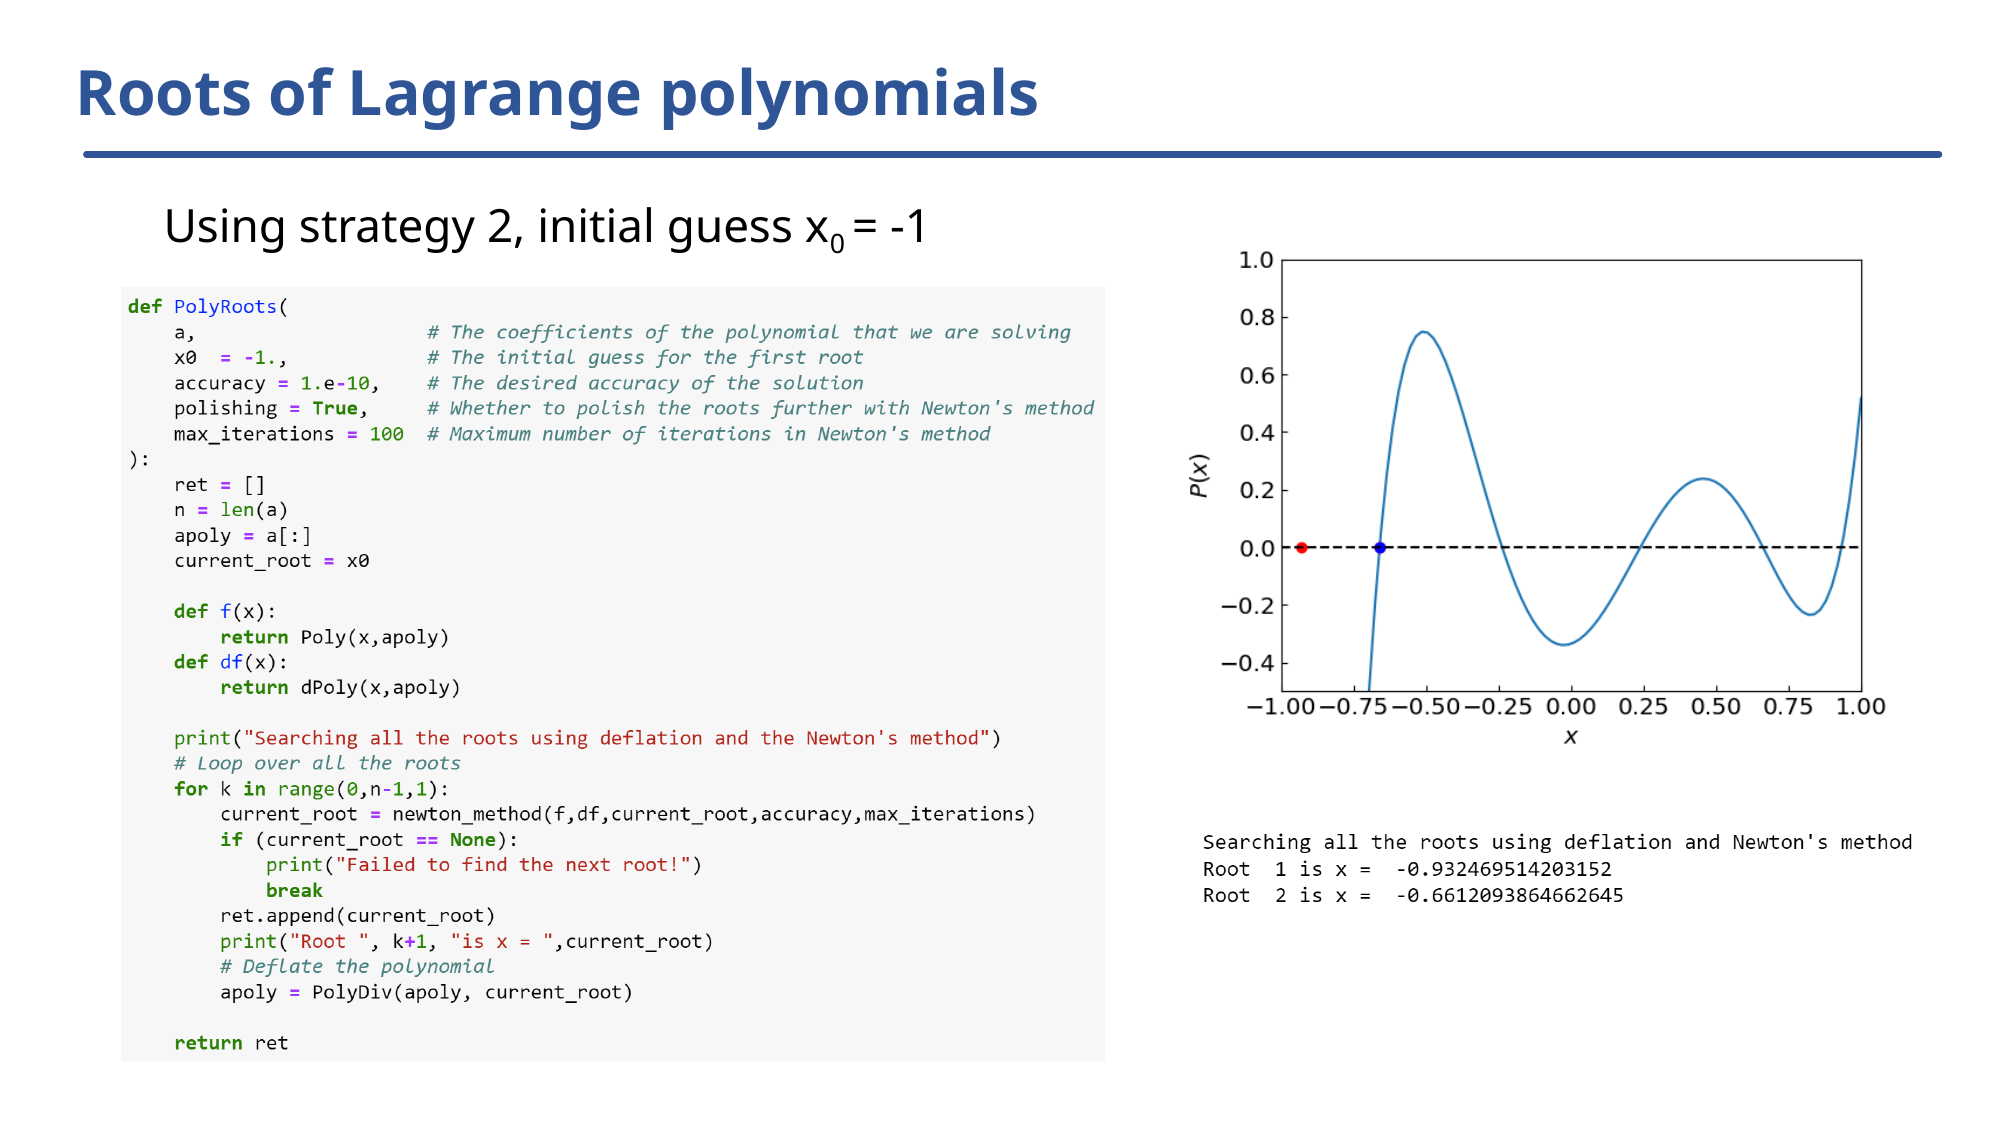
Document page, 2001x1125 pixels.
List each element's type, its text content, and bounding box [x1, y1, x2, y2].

text_box Using strategy 2, initial guess x0 = -1 [148, 189, 1752, 267]
title Roots of Lagrange polynomials [60, 0, 1940, 192]
picture [1188, 192, 1936, 753]
picture [1188, 826, 1917, 909]
picture [121, 287, 1105, 1061]
